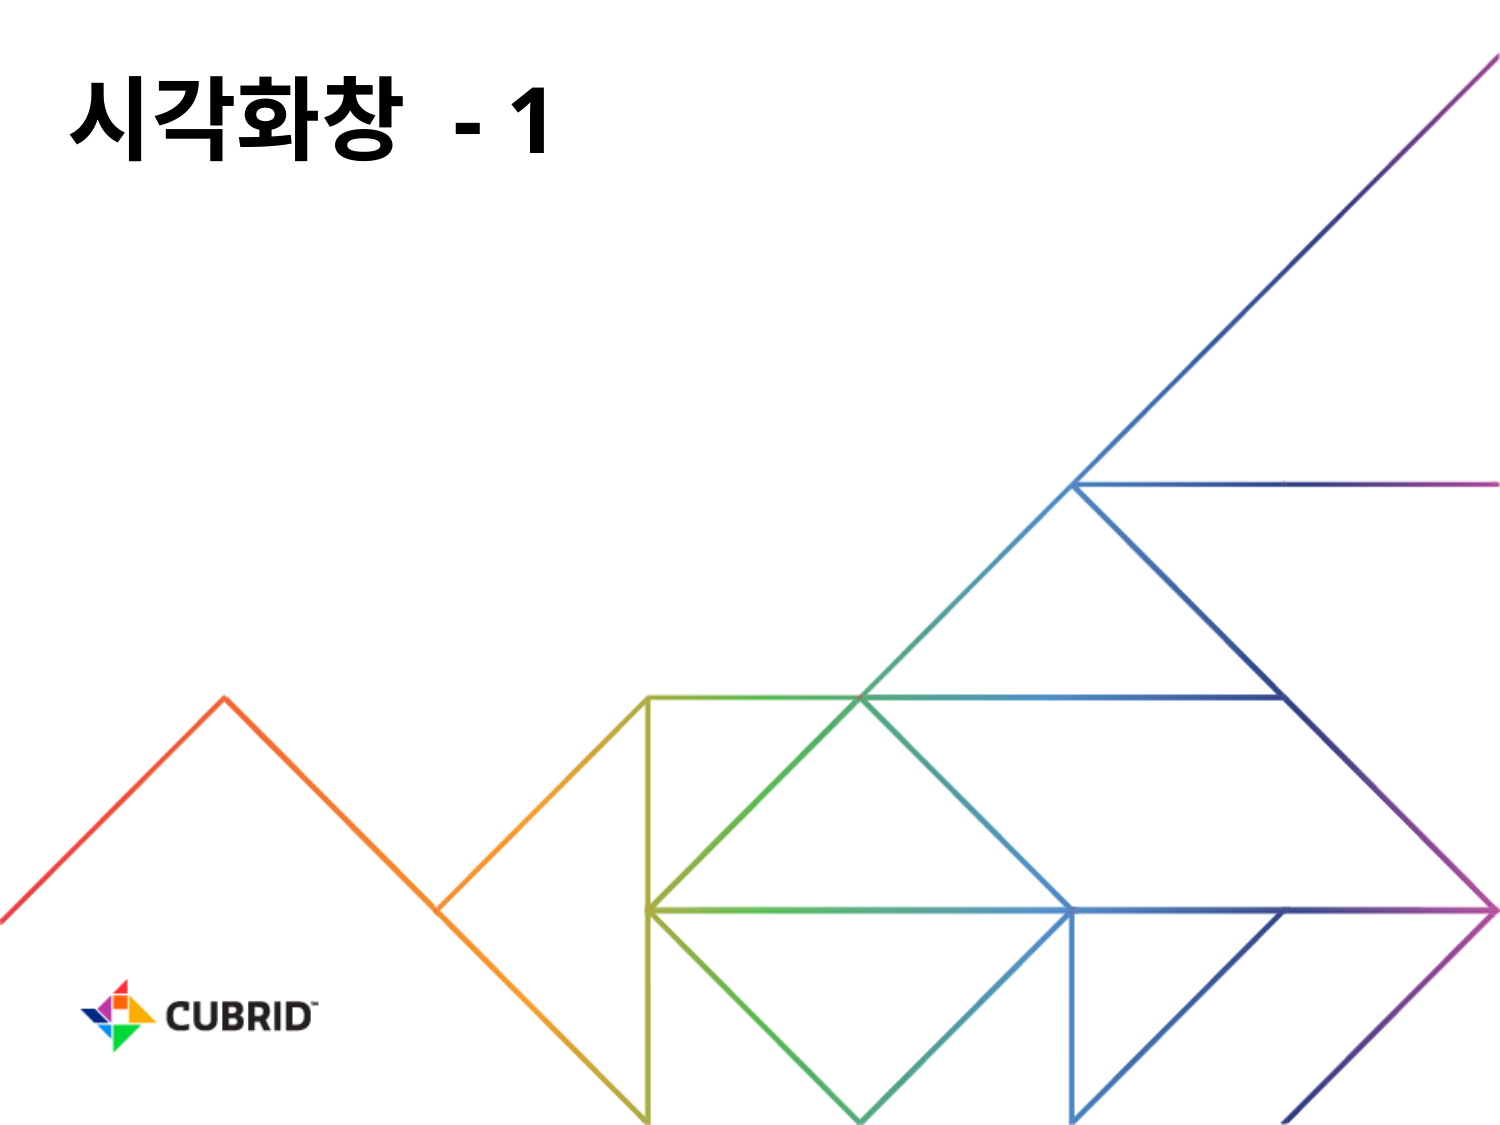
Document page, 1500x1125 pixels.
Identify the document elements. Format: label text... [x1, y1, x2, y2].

text_box 시각화창 - 1 [53, 54, 1443, 180]
picture [0, 0, 1500, 1125]
